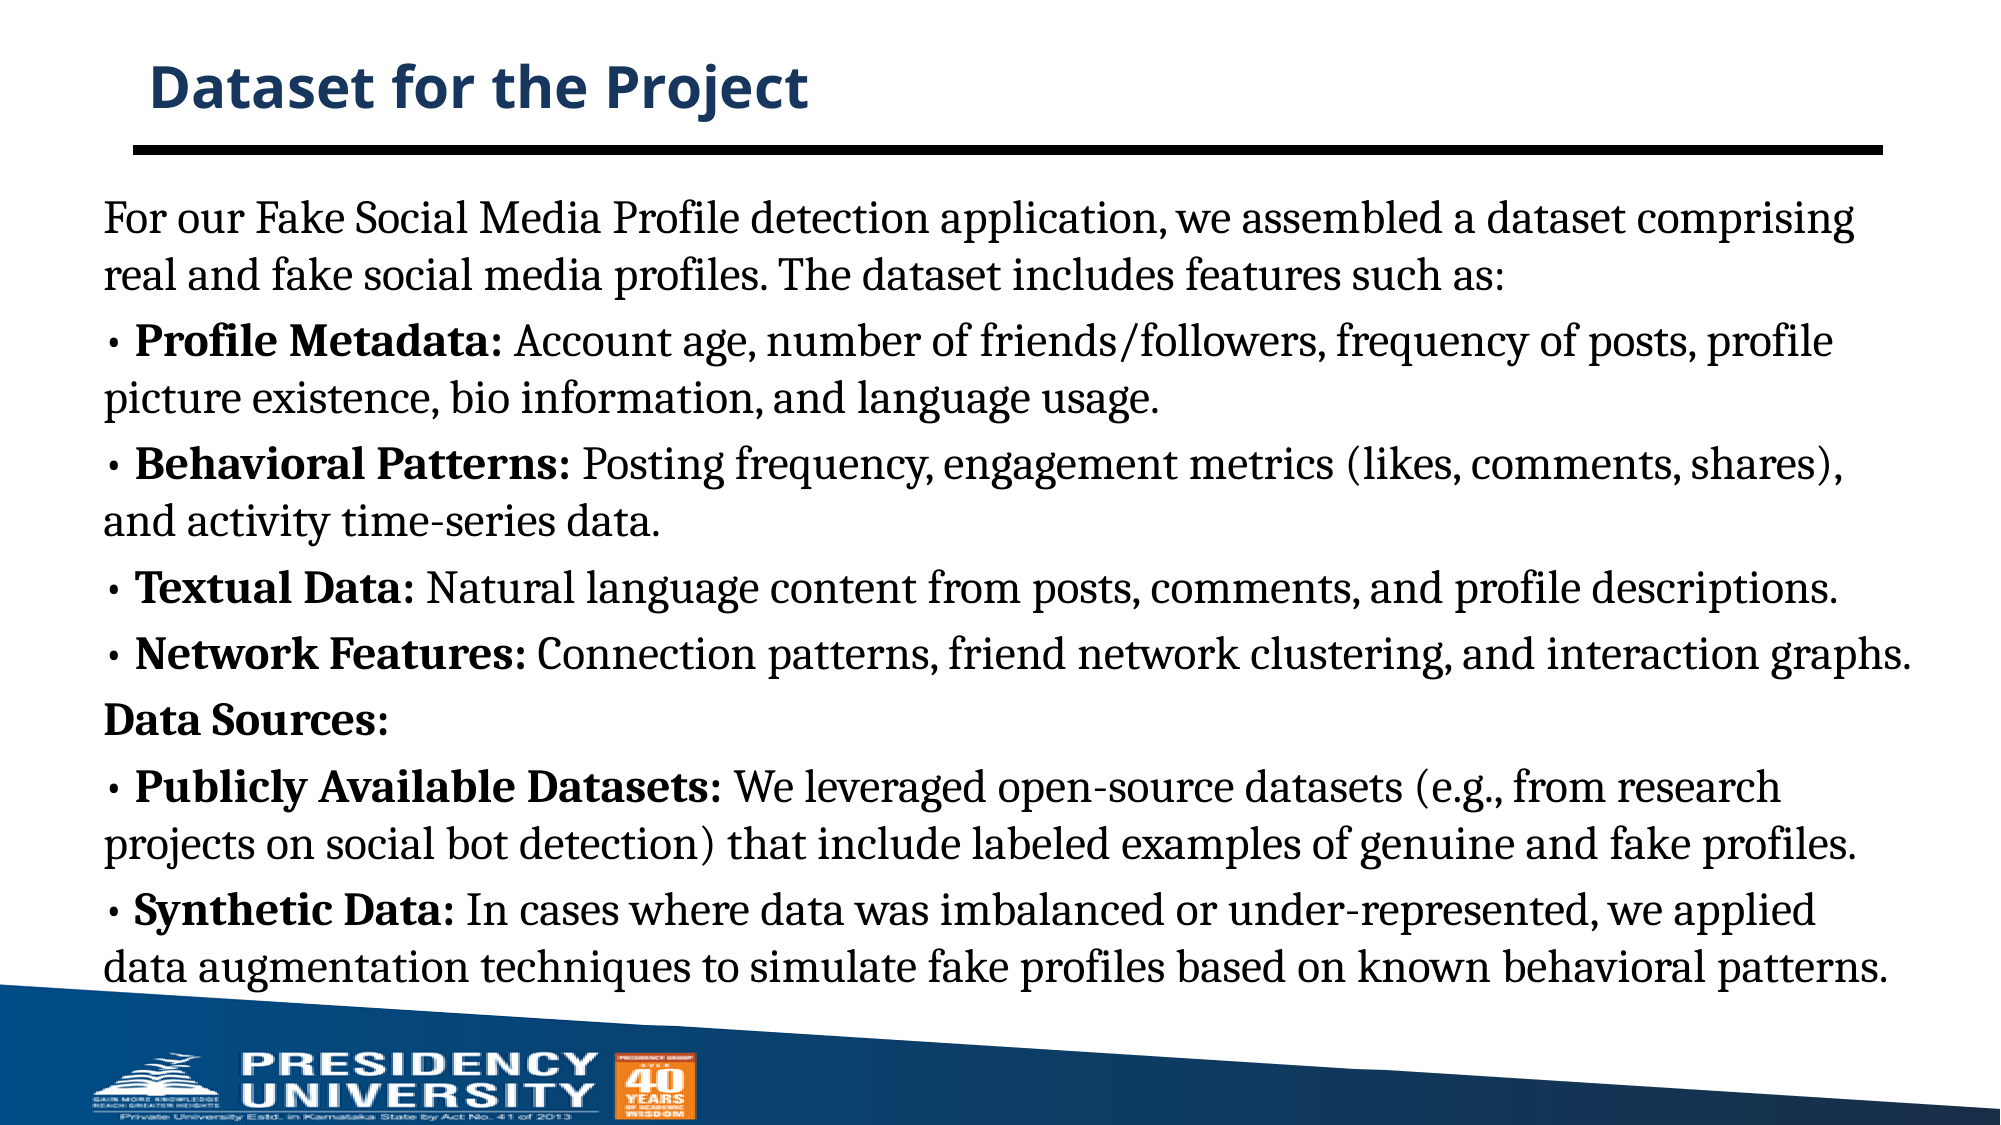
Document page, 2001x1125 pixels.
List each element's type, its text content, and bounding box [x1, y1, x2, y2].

title Dataset for the Project [133, 45, 1884, 125]
list For our Fake Social Media Profile detection application, we assembled a dataset comprising real and fake social media profiles. The dataset includes features such as: • Profile Metadata: Account age, number of friends/followers, frequency of posts, profile picture existence, bio information, and language usage. • Behavioral Patterns: Posting frequency, engagement metrics (likes, comments, shares), and activity time-series data. • Textual Data: Natural language content from posts, comments, and profile descriptions. • Network Features: Connection patterns, friend network clustering, and interaction graphs. Data Sources: • Publicly Available Datasets: We leveraged open-source datasets (e.g., from research projects on social bot detection) that include labeled examples of genuine and fake profiles. • Synthetic Data: In cases where data was imbalanced or under-represented, we applied data augmentation techniques to simulate fake profiles based on known behavioral patterns. [88, 178, 1929, 1017]
picture [0, 982, 2000, 1125]
